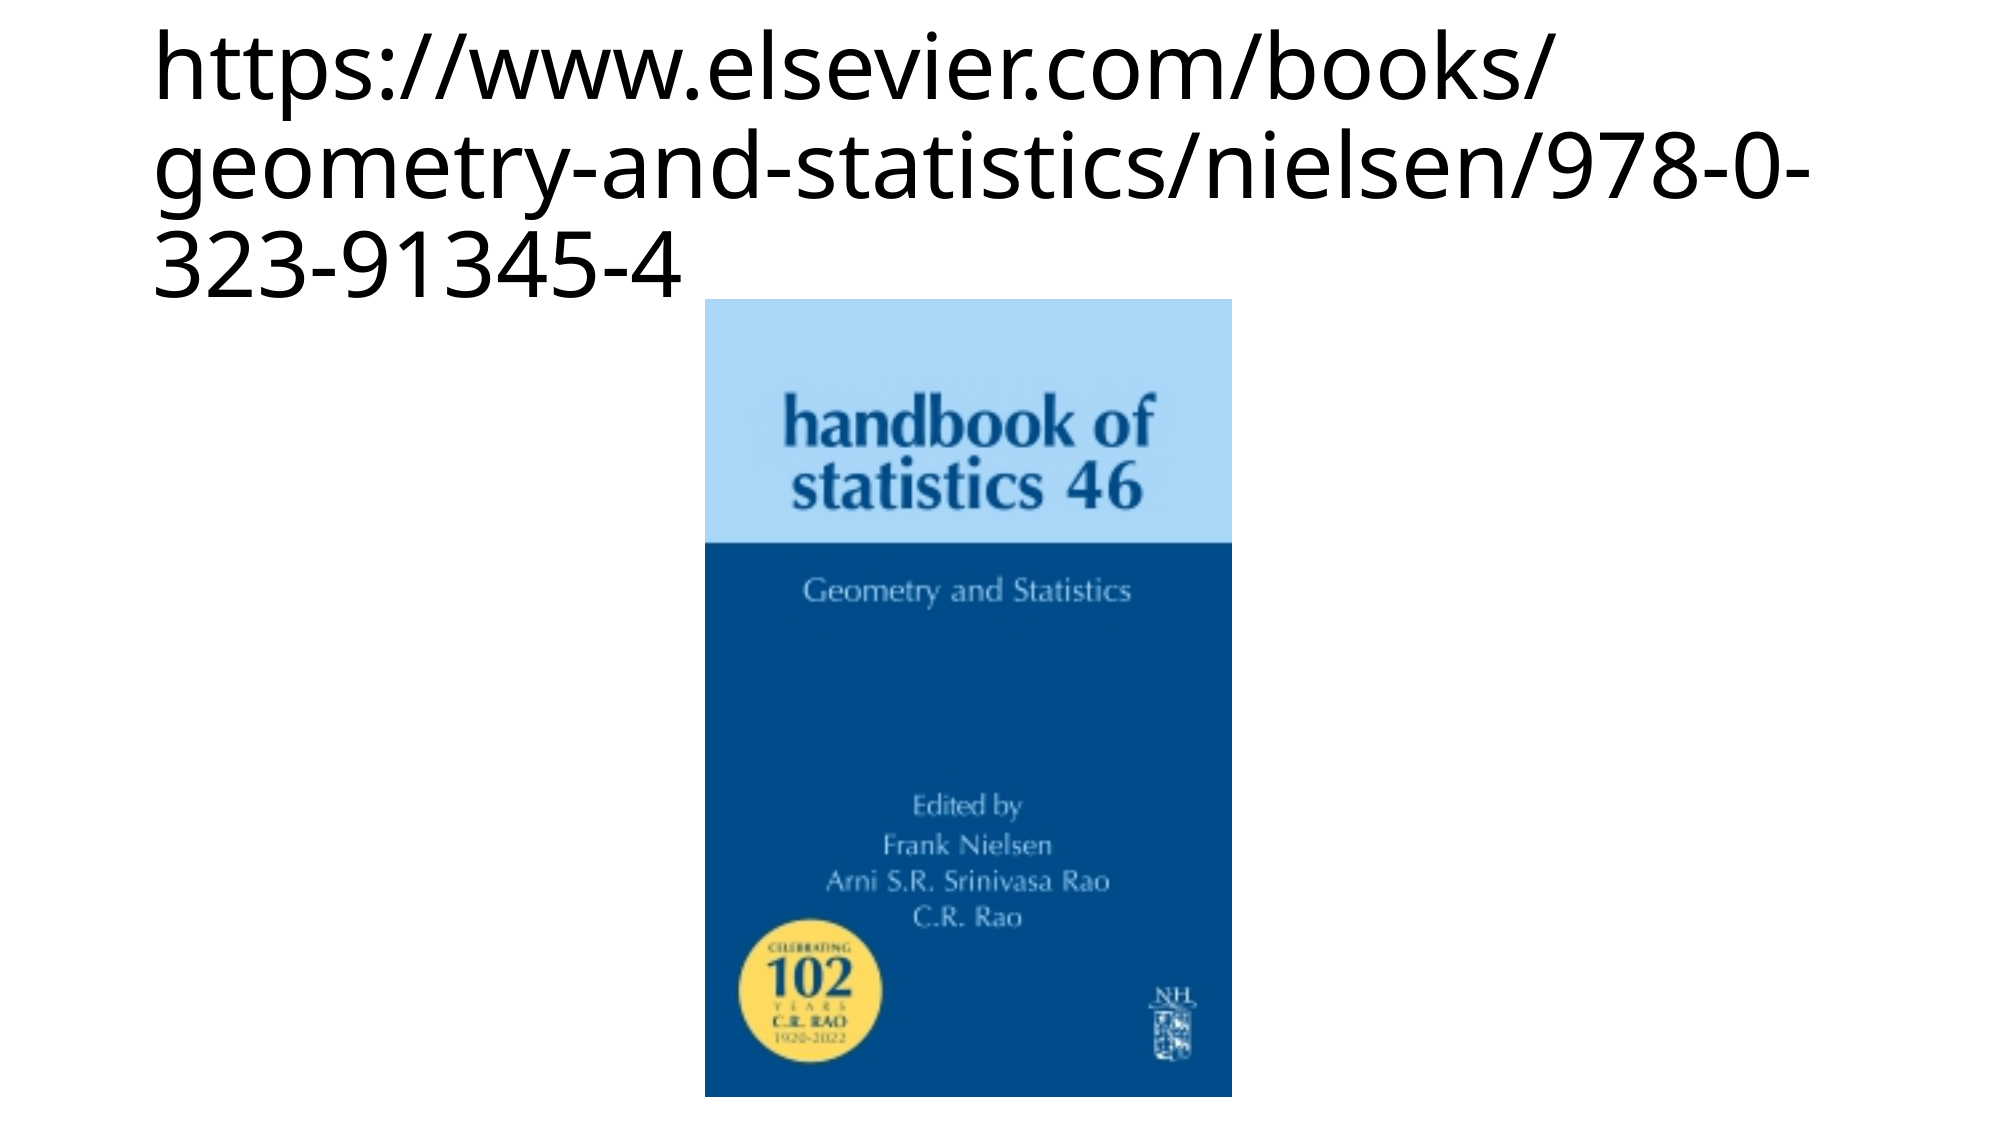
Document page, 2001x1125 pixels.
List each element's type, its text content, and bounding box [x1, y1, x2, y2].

picture [705, 299, 1232, 1097]
title https://www.elsevier.com/books/geometry-and-statistics/nielsen/978-0-323-91345-4 [137, 59, 1863, 278]
